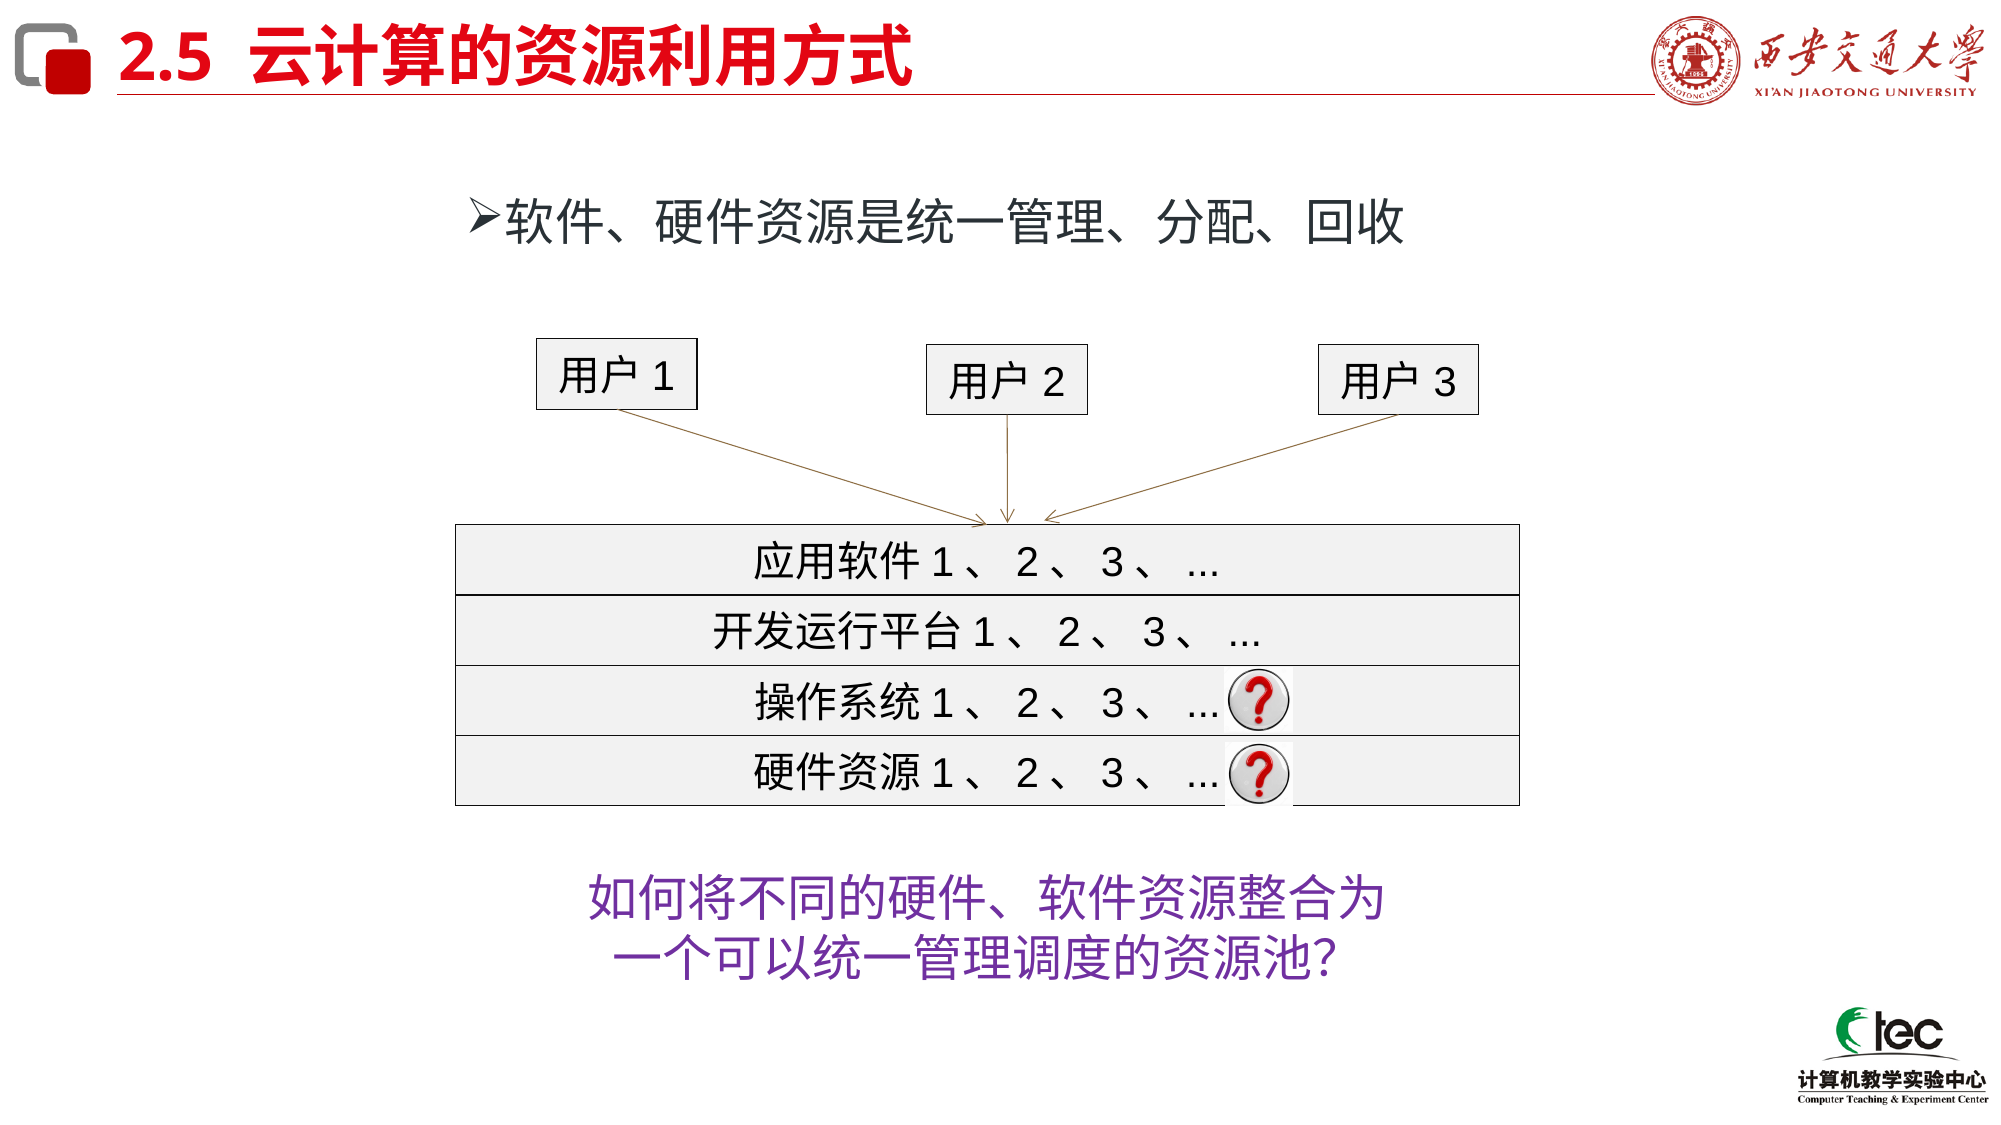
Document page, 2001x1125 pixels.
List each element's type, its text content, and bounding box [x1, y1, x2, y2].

text_box 应用软件1、2、3、... [455, 524, 1520, 595]
text_box 2.5 云计算的资源利用方式 [103, 6, 1789, 102]
picture [1647, 12, 1995, 109]
picture [1788, 993, 2000, 1125]
text_box 软件、硬件资源是统一管理、分配、回收 [450, 190, 1503, 255]
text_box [19, 27, 91, 95]
text_box 用户1 [536, 338, 697, 410]
picture [1224, 667, 1293, 733]
text_box 开发运行平台1、2、3、... [455, 595, 1520, 665]
text_box 硬件资源1、2、3、... [455, 736, 1520, 806]
text_box 用户2 [926, 344, 1088, 415]
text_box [616, 407, 988, 524]
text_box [1044, 413, 1399, 521]
text_box 用户3 [1318, 344, 1479, 415]
text_box 操作系统1、2、3、... [455, 665, 1520, 736]
text_box 如何将不同的硬件、软件资源整合为 一个可以统一管理调度的资源池？ [450, 859, 1525, 994]
picture [1225, 742, 1293, 806]
